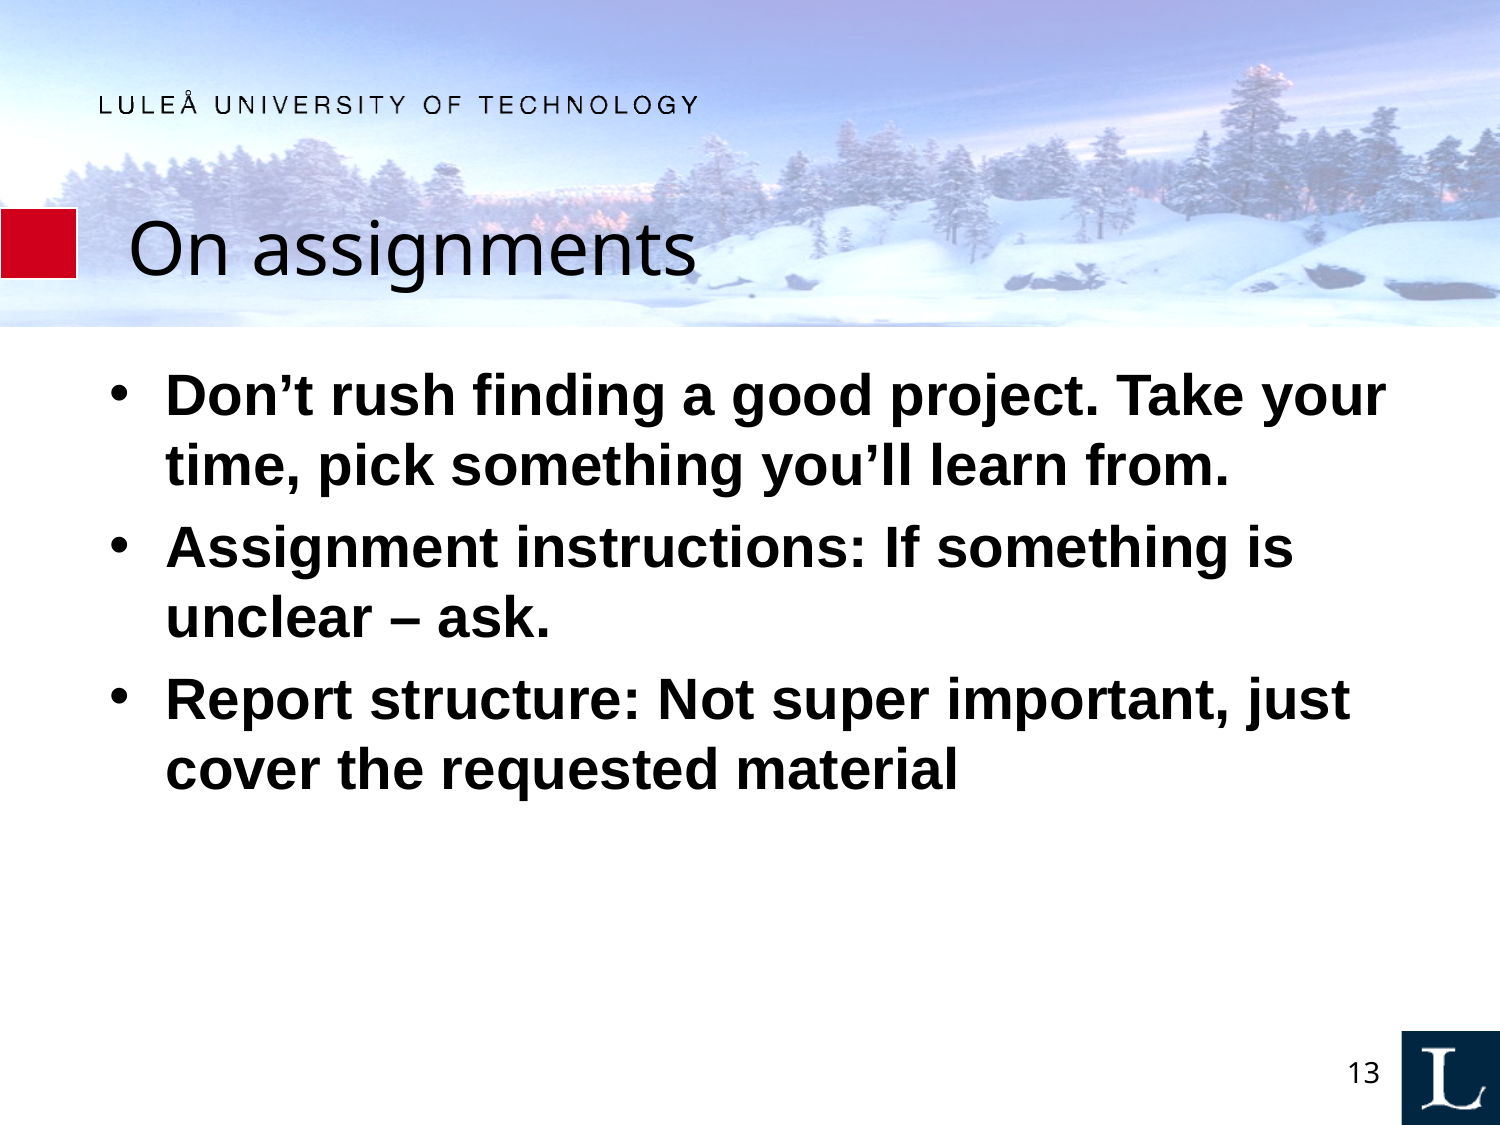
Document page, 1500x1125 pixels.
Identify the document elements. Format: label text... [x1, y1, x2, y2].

slide_number 13 [1045, 1046, 1396, 1125]
list Don’t rush finding a good project. Take your time, pick something you’ll learn from. Assignment instructions: If something is unclear – ask. Report structure: Not super important, just cover the requested material [94, 350, 1412, 975]
picture [100, 90, 697, 114]
picture [1399, 1031, 1500, 1125]
title On assignments [111, 160, 1412, 330]
